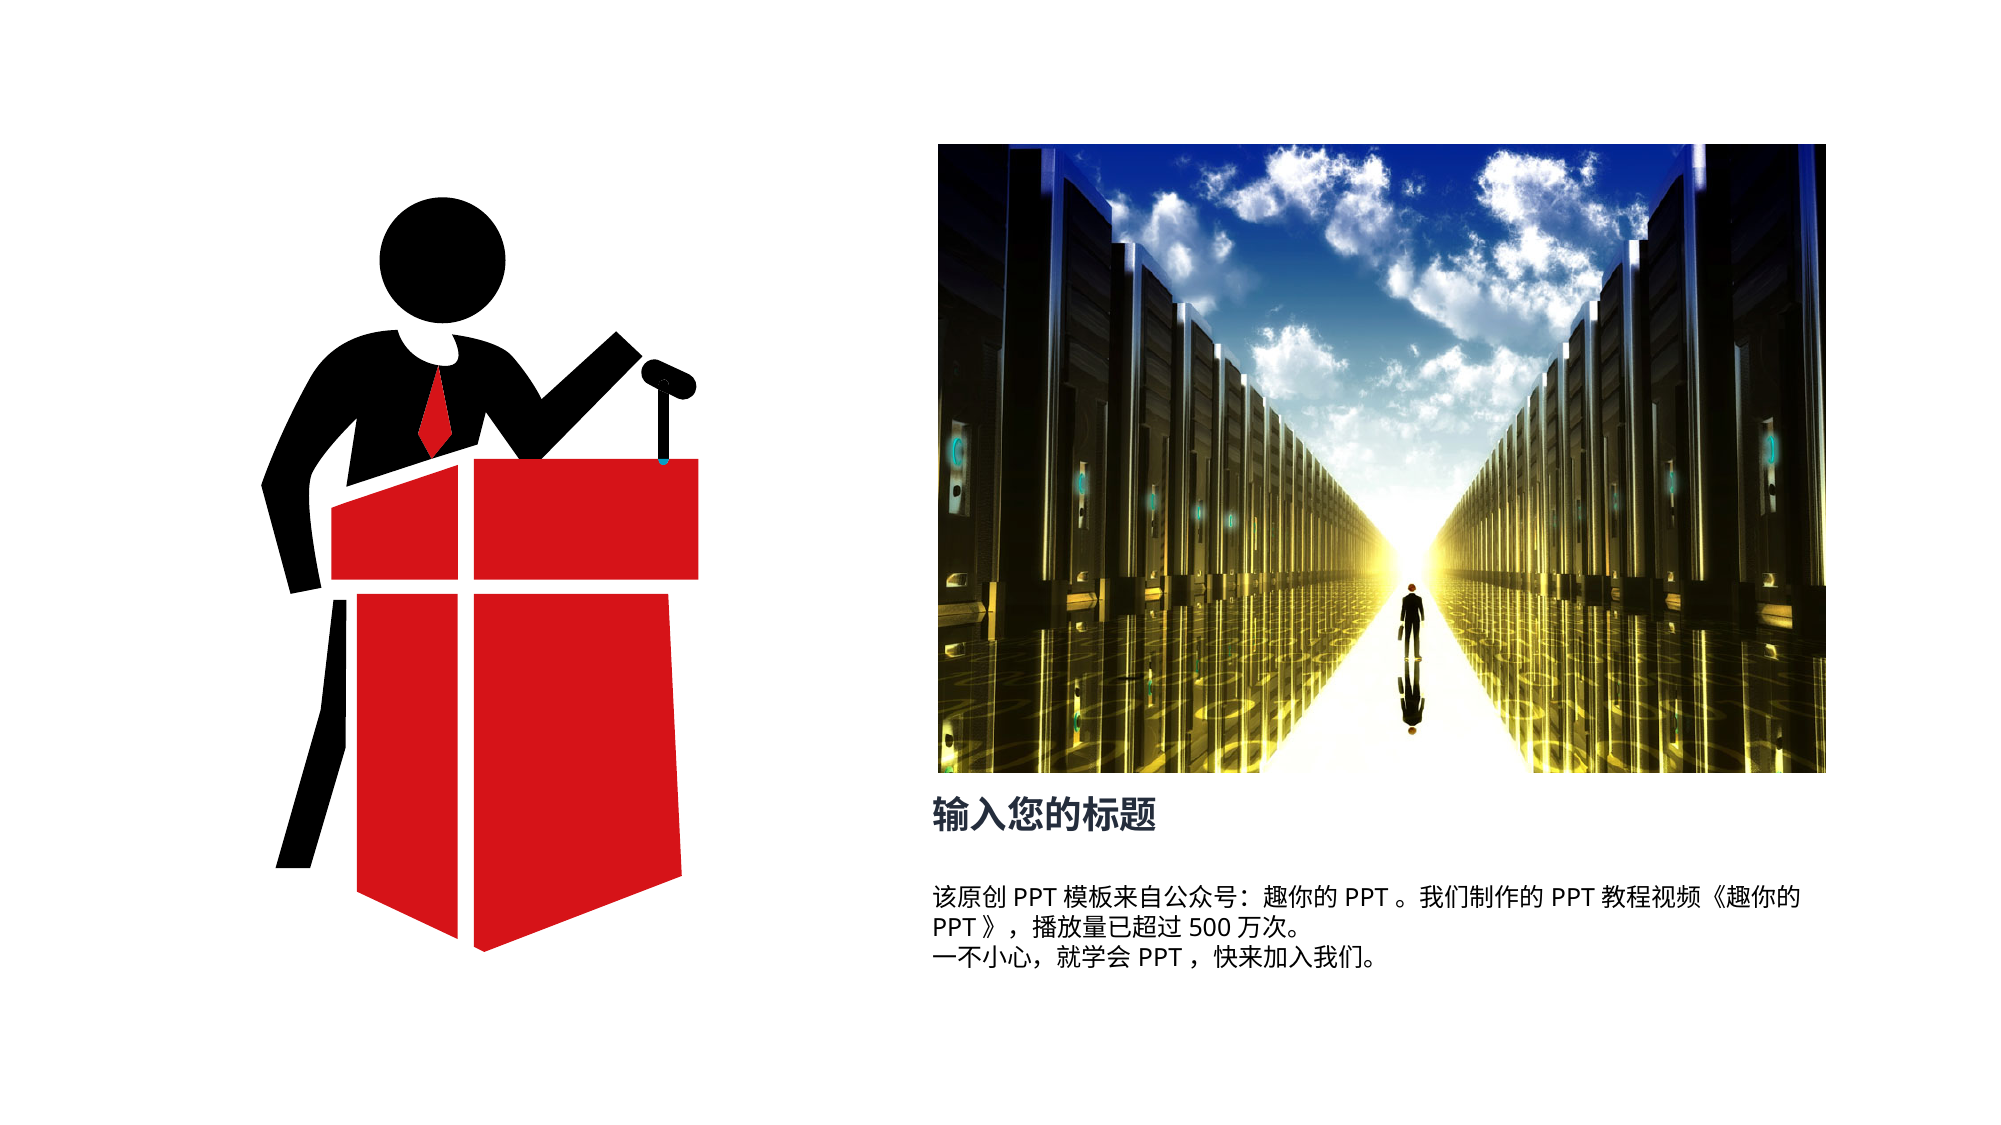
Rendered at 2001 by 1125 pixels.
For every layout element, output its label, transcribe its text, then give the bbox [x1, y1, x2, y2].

text_box 输入您的标题 该原创PPT模板来自公众号：趣你的PPT。我们制作的PPT教程视频《趣你的PPT》，播放量已超过500万次。 一不小心，就学会PPT，快来加入我们。 [917, 783, 1889, 1006]
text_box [260, 196, 699, 952]
picture [938, 144, 1826, 773]
